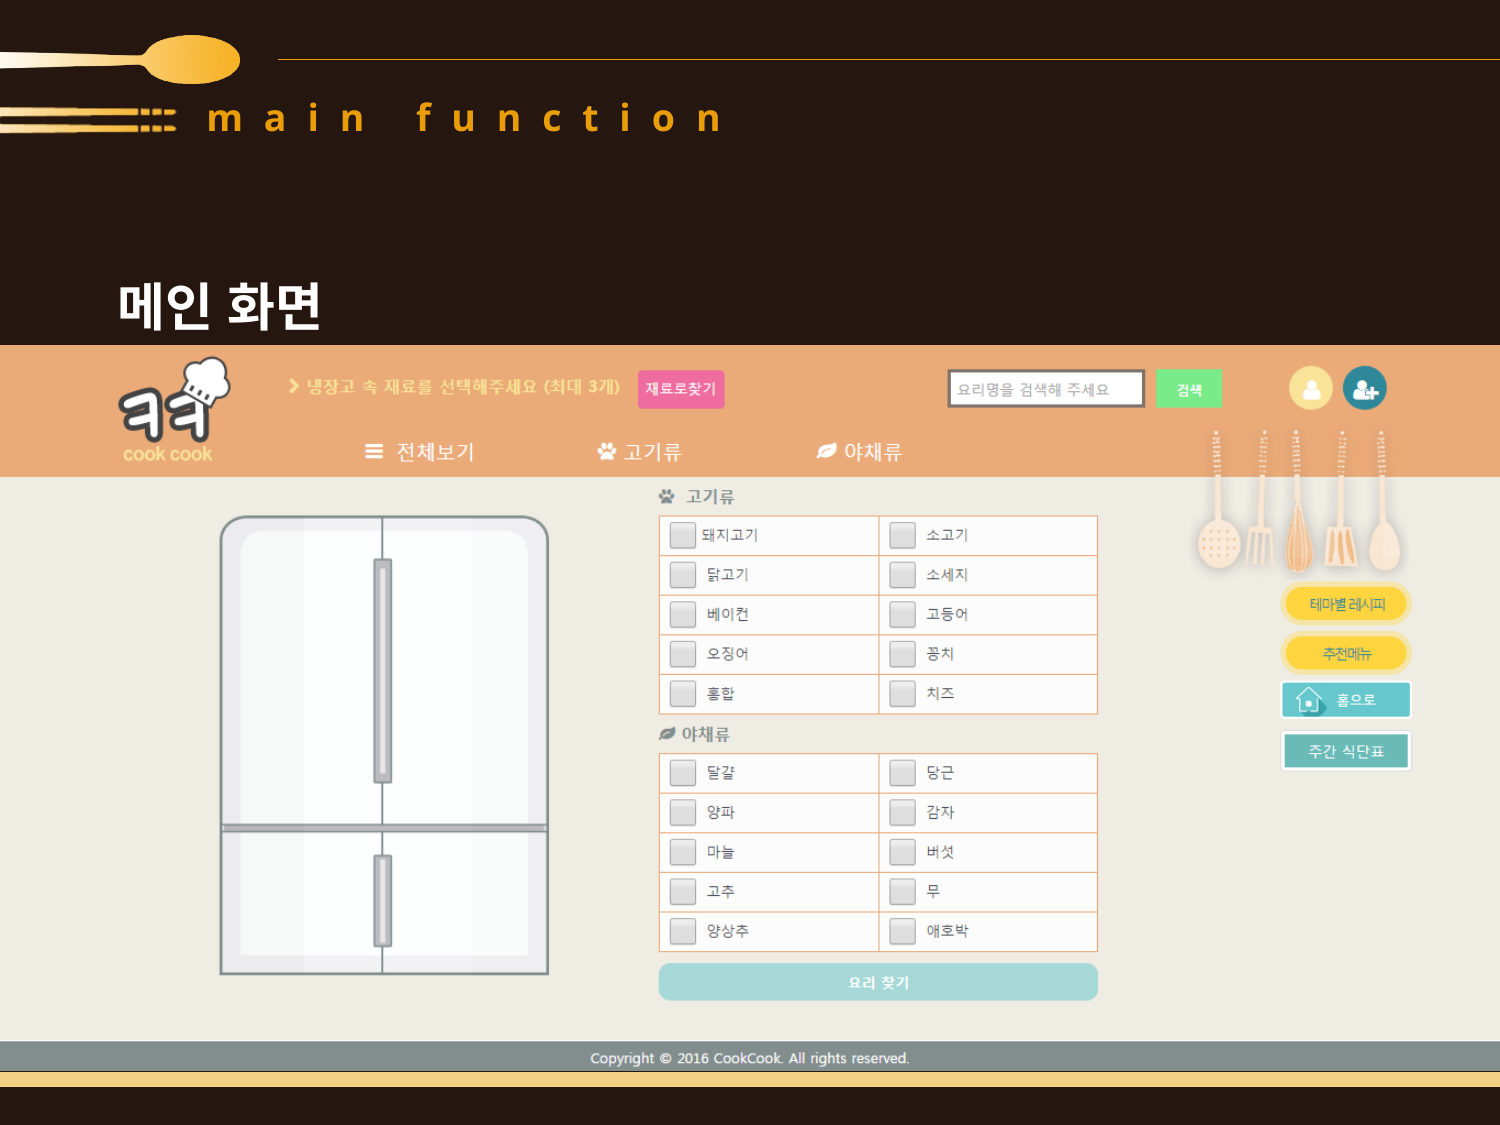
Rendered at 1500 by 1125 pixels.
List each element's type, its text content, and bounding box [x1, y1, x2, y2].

picture [0, 35, 240, 84]
picture [0, 345, 1500, 1071]
list main function [191, 98, 1500, 141]
text_box 메인 화면 [103, 273, 1397, 342]
picture [0, 89, 192, 150]
